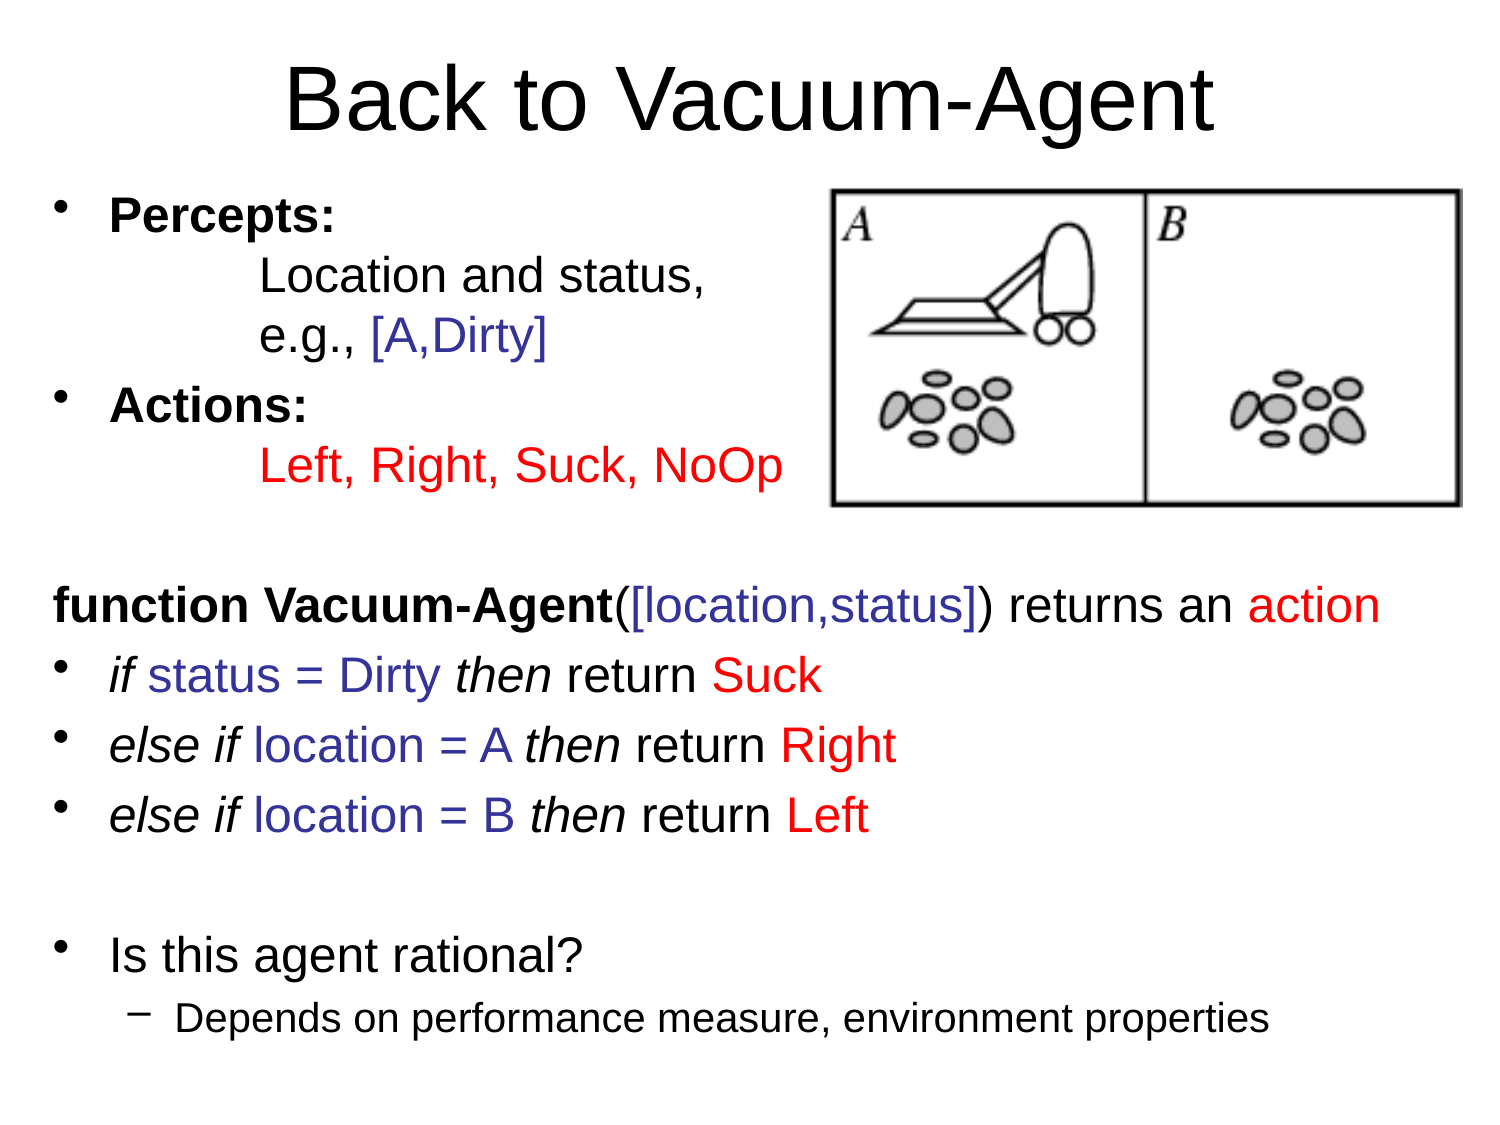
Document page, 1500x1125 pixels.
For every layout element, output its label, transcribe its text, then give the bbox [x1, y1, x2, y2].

title Back to Vacuum-Agent [74, 0, 1426, 174]
list Percepts: Location and status, e.g., [A,Dirty] Actions: Left, Right, Suck, NoOp function Vacuum-Agent([location,status]) returns an action if status = Dirty then return Suck else if location = A then return Right else if location = B then return Left Is this agent rational? Depends on performance measure, environment properties [37, 174, 1500, 681]
picture [826, 187, 1463, 513]
